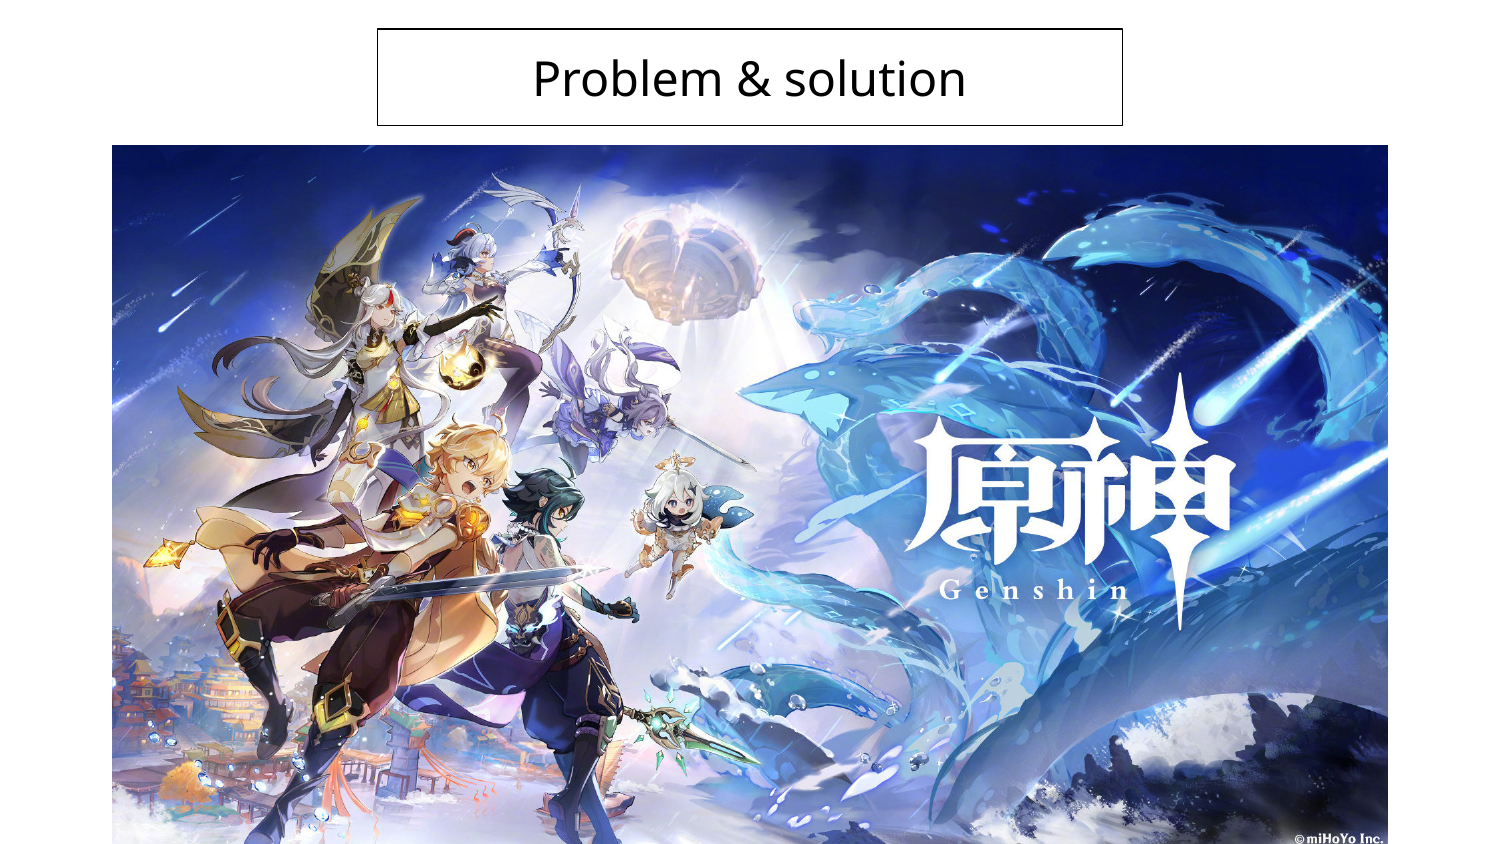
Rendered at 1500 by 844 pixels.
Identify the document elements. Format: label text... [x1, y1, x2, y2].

title Problem & solution [377, 28, 1123, 126]
picture [111, 145, 1388, 844]
